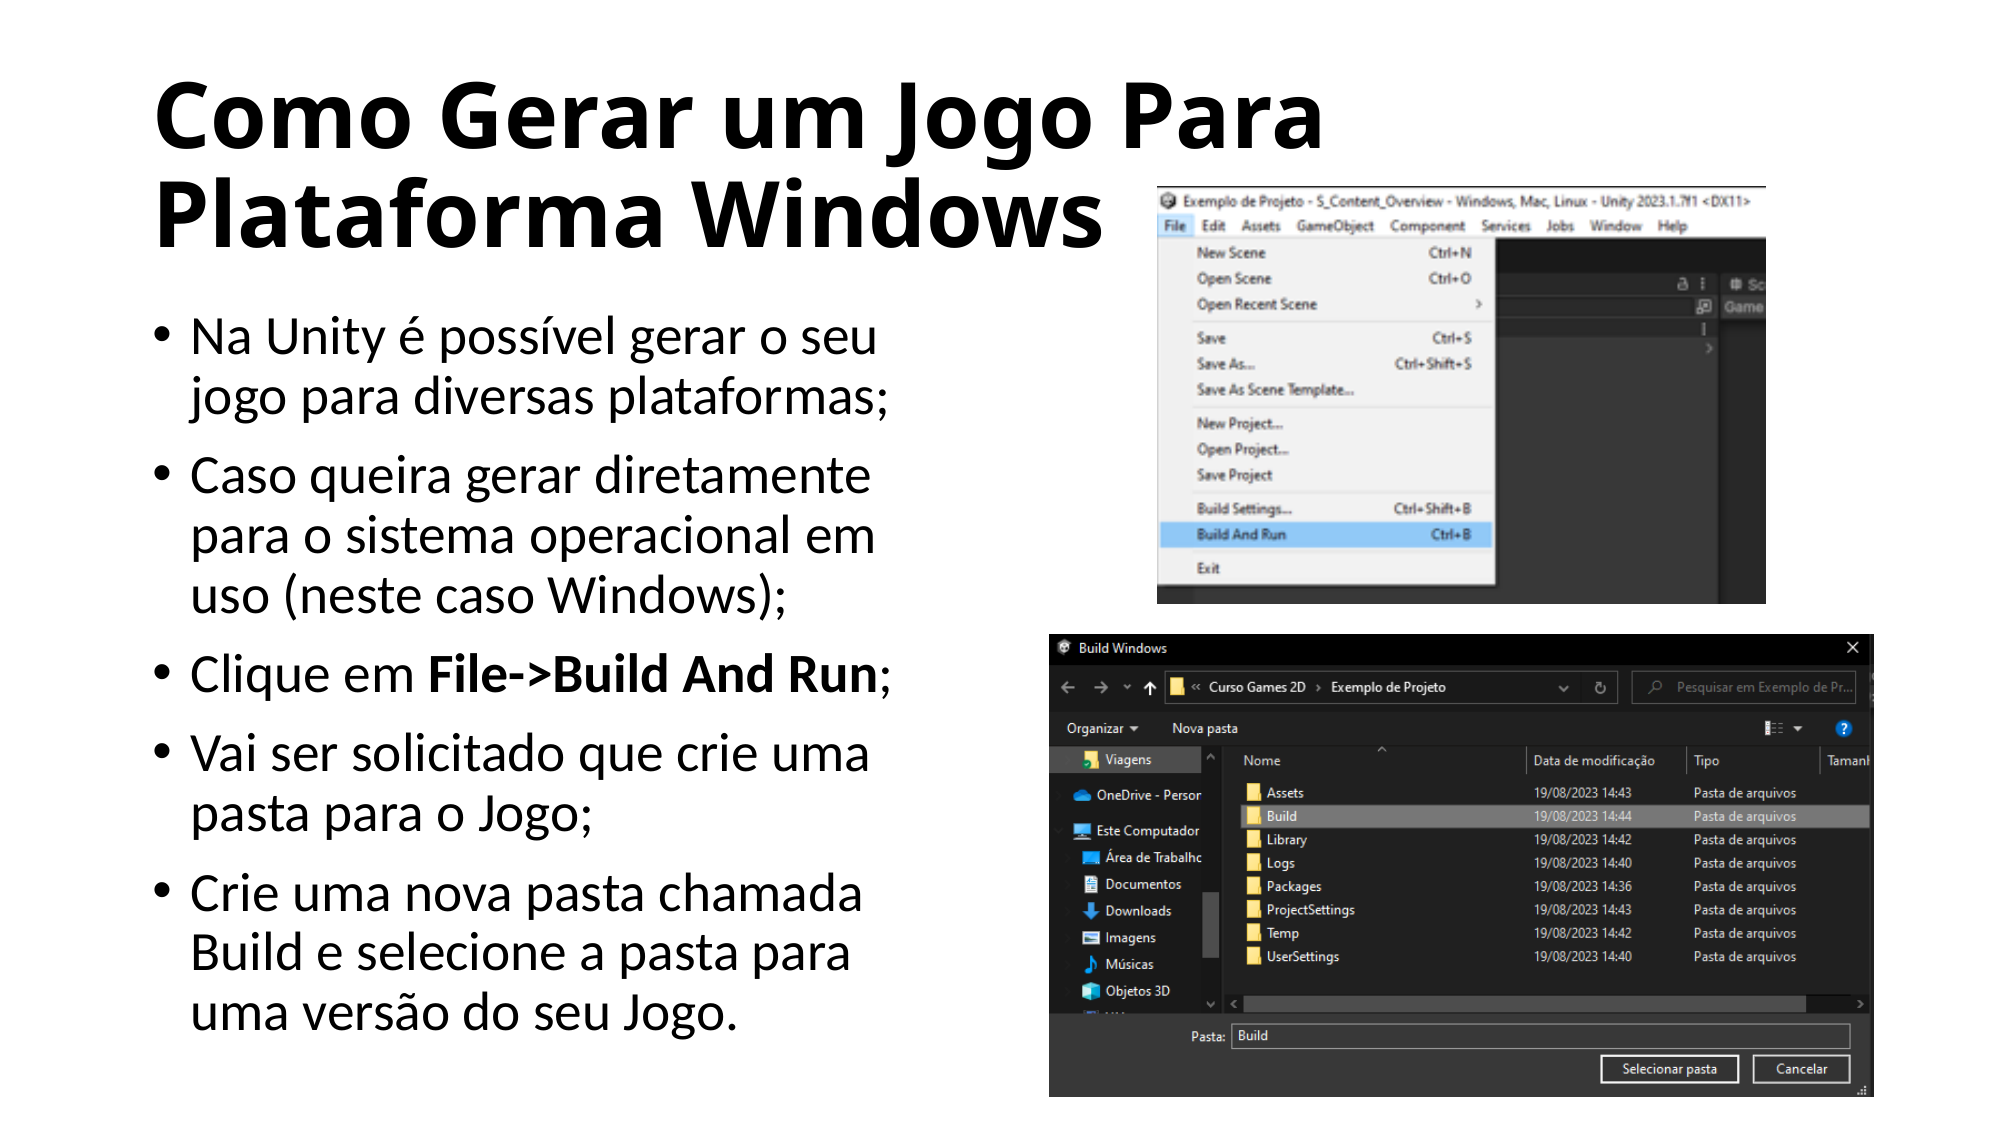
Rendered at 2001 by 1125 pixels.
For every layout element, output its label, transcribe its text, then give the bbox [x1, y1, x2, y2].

picture [1049, 634, 1874, 1097]
list Na Unity é possível gerar o seu jogo para diversas plataformas; Caso queira gerar diretamente para o sistema operacional em uso (neste caso Windows); Clique em File->Build And Run; Vai ser solicitado que crie uma pasta para o Jogo; Crie uma nova pasta chamada Build e selecione a pasta para uma versão do seu Jogo. [137, 299, 938, 1066]
title Como Gerar um Jogo Para Plataforma Windows [137, 59, 1863, 278]
picture [1157, 186, 1766, 604]
